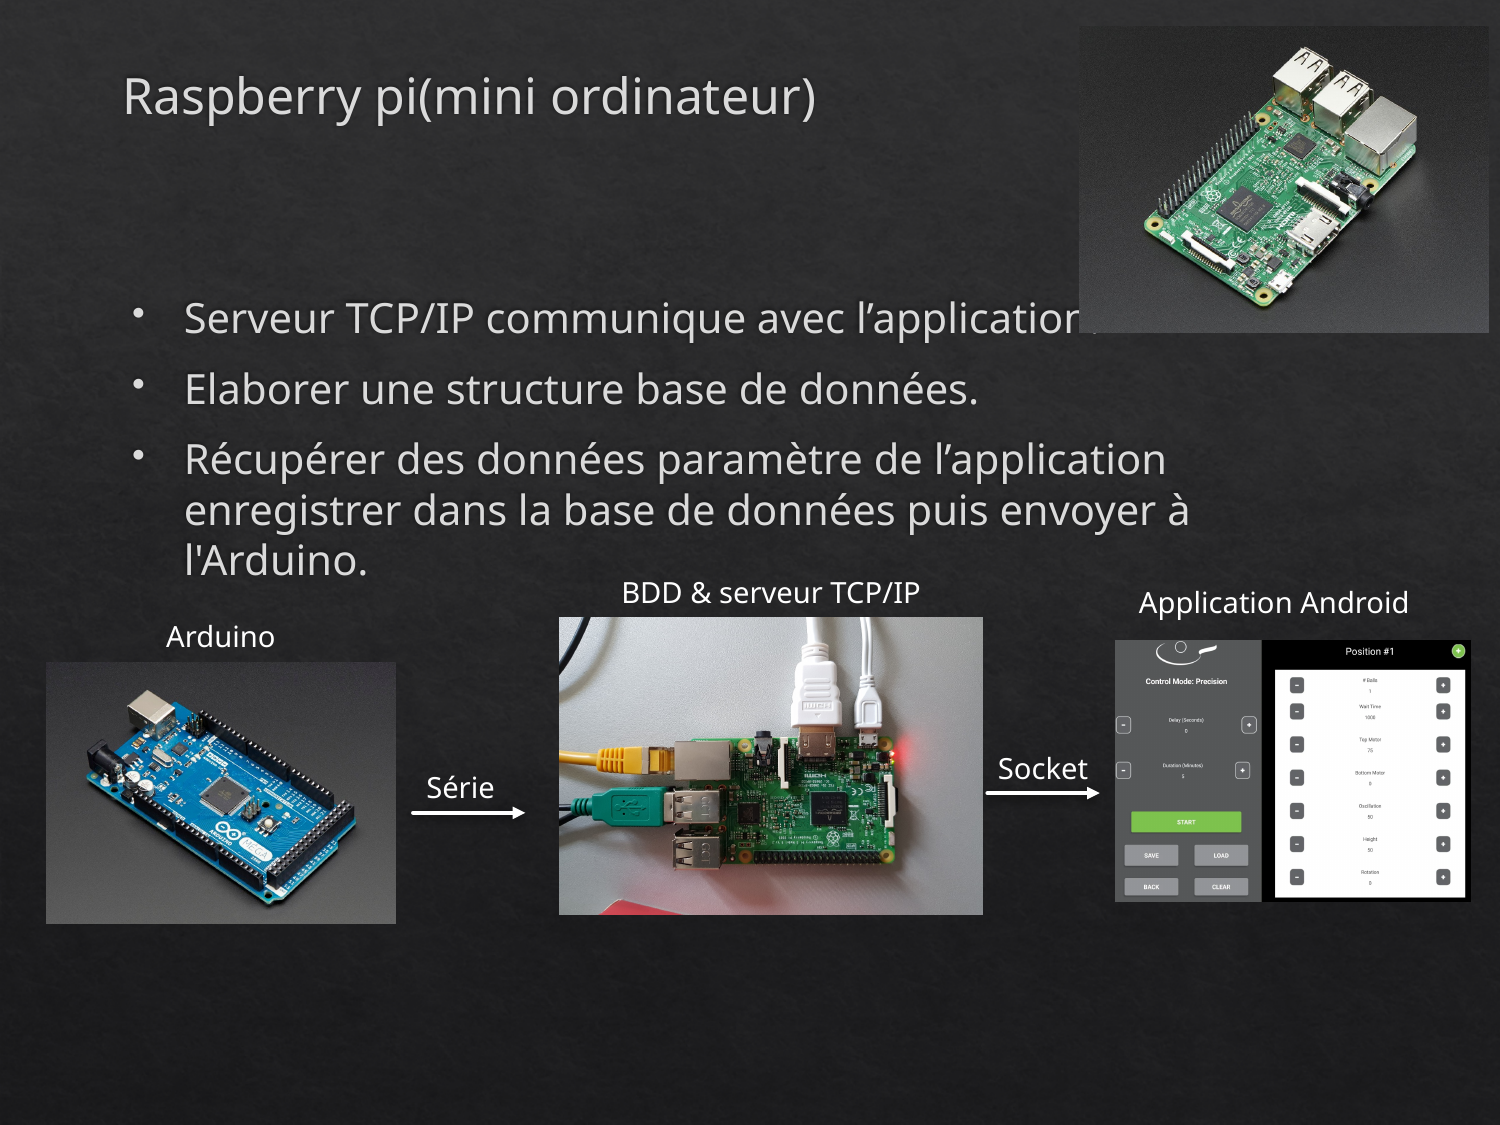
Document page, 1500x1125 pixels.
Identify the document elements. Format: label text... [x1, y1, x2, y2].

text_box Socket [991, 742, 1103, 793]
list Serveur TCP/IP communique avec l’application. Elaborer une structure base de données. Récupérer des données paramètre de l’application enregistrer dans la base de données puis envoyer à l'Arduino. [112, 284, 1387, 950]
picture [558, 616, 983, 915]
text_box BDD & serveur TCP/IP [606, 566, 937, 613]
text_box Arduino [151, 610, 291, 658]
picture [1114, 640, 1472, 902]
text_box Application Android [1124, 576, 1425, 627]
title Raspberry pi(mini ordinateur) [0, 15, 1107, 175]
picture [46, 662, 396, 924]
text_box Série [411, 762, 510, 813]
picture [1079, 25, 1489, 334]
